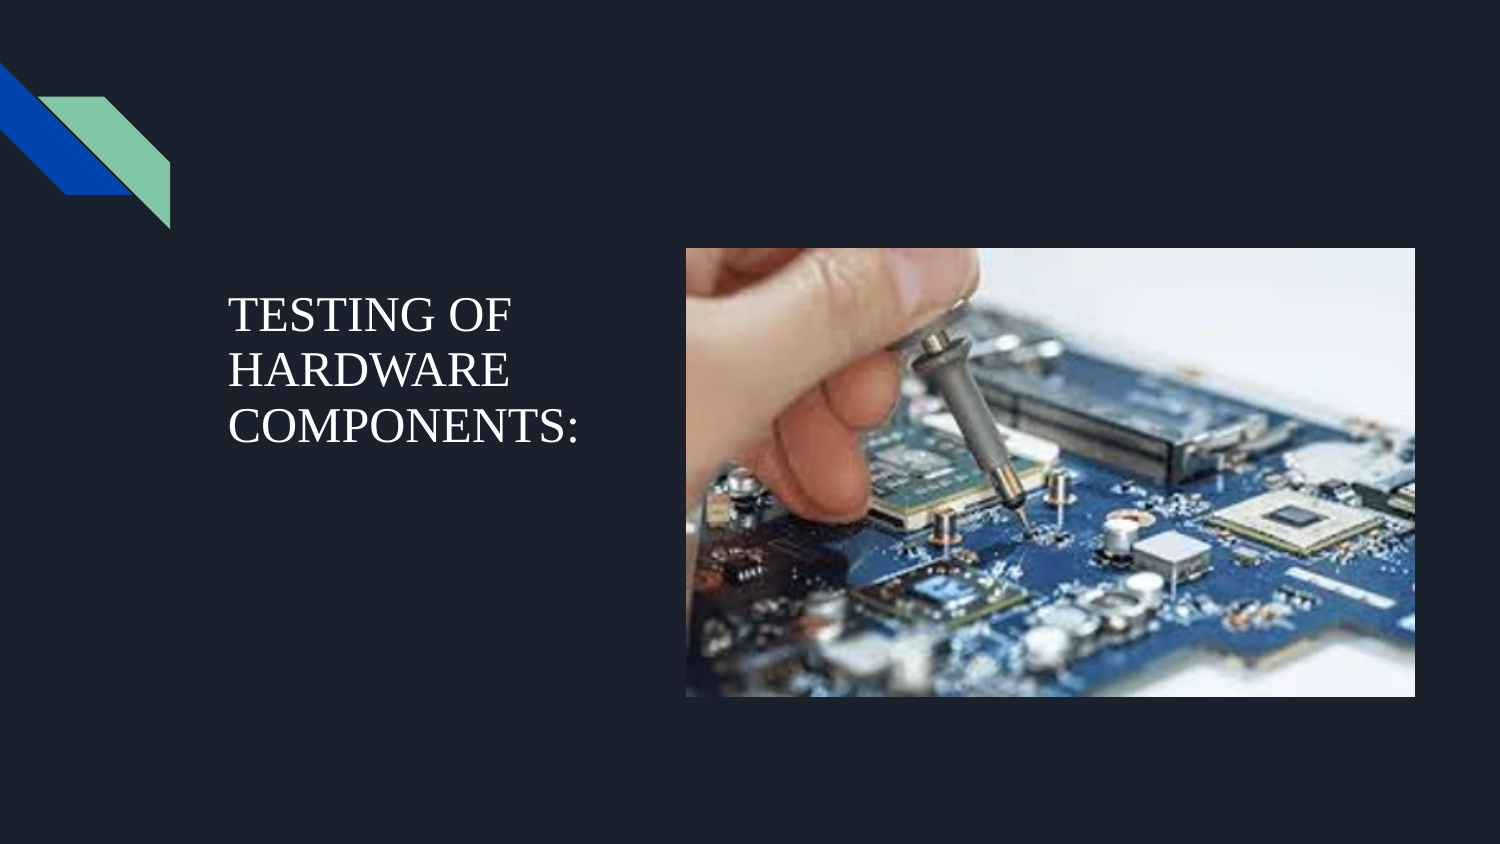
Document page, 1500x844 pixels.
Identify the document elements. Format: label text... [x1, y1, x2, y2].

picture [686, 248, 1415, 697]
title TESTING OF HARDWARE COMPONENTS: [212, 272, 681, 560]
